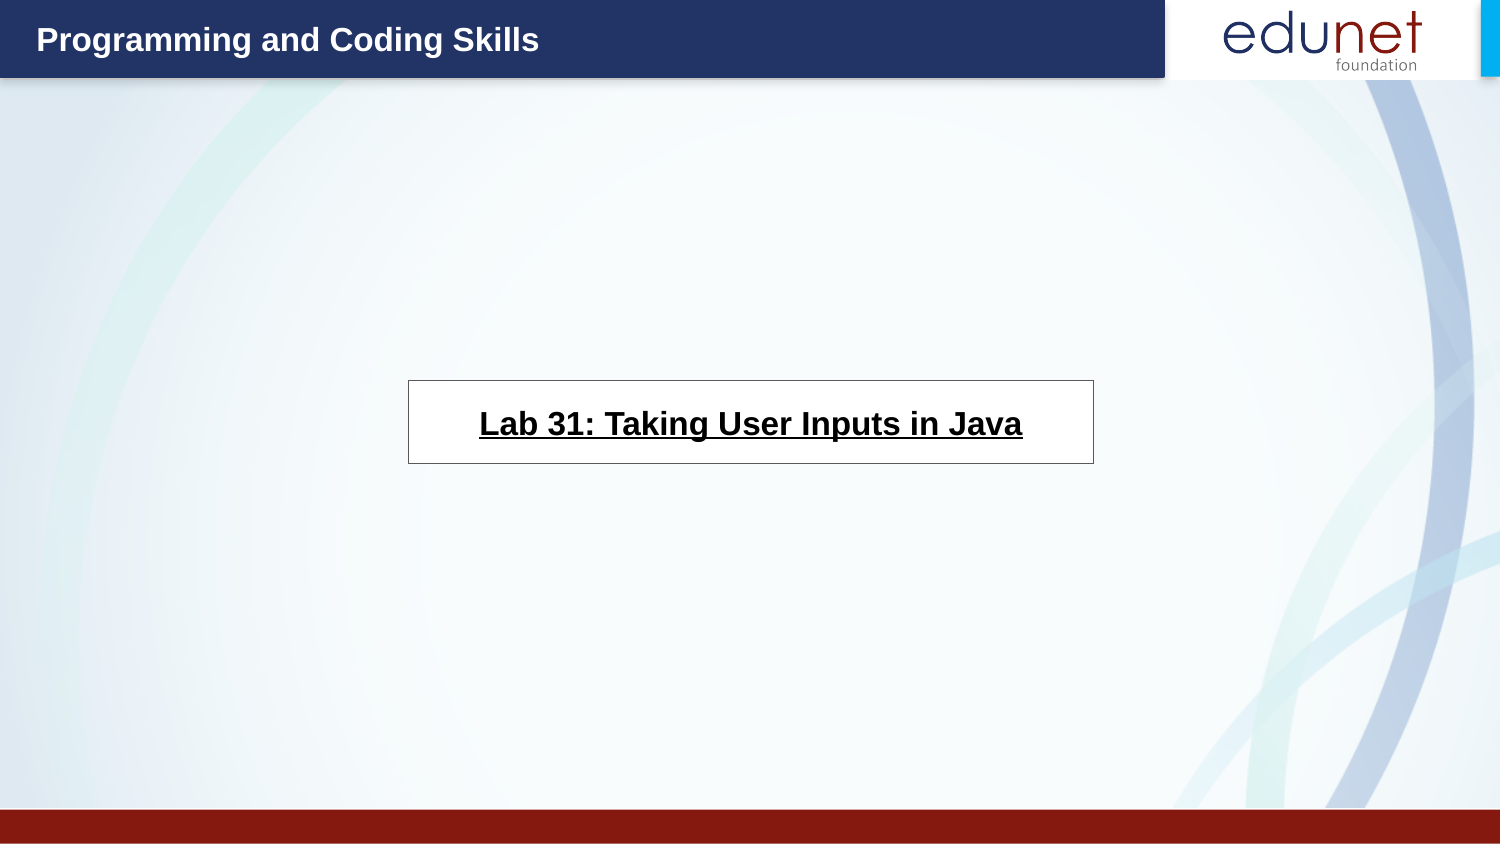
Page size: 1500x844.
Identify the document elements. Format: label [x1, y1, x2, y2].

picture [0, 80, 1500, 808]
picture [1219, 8, 1424, 75]
